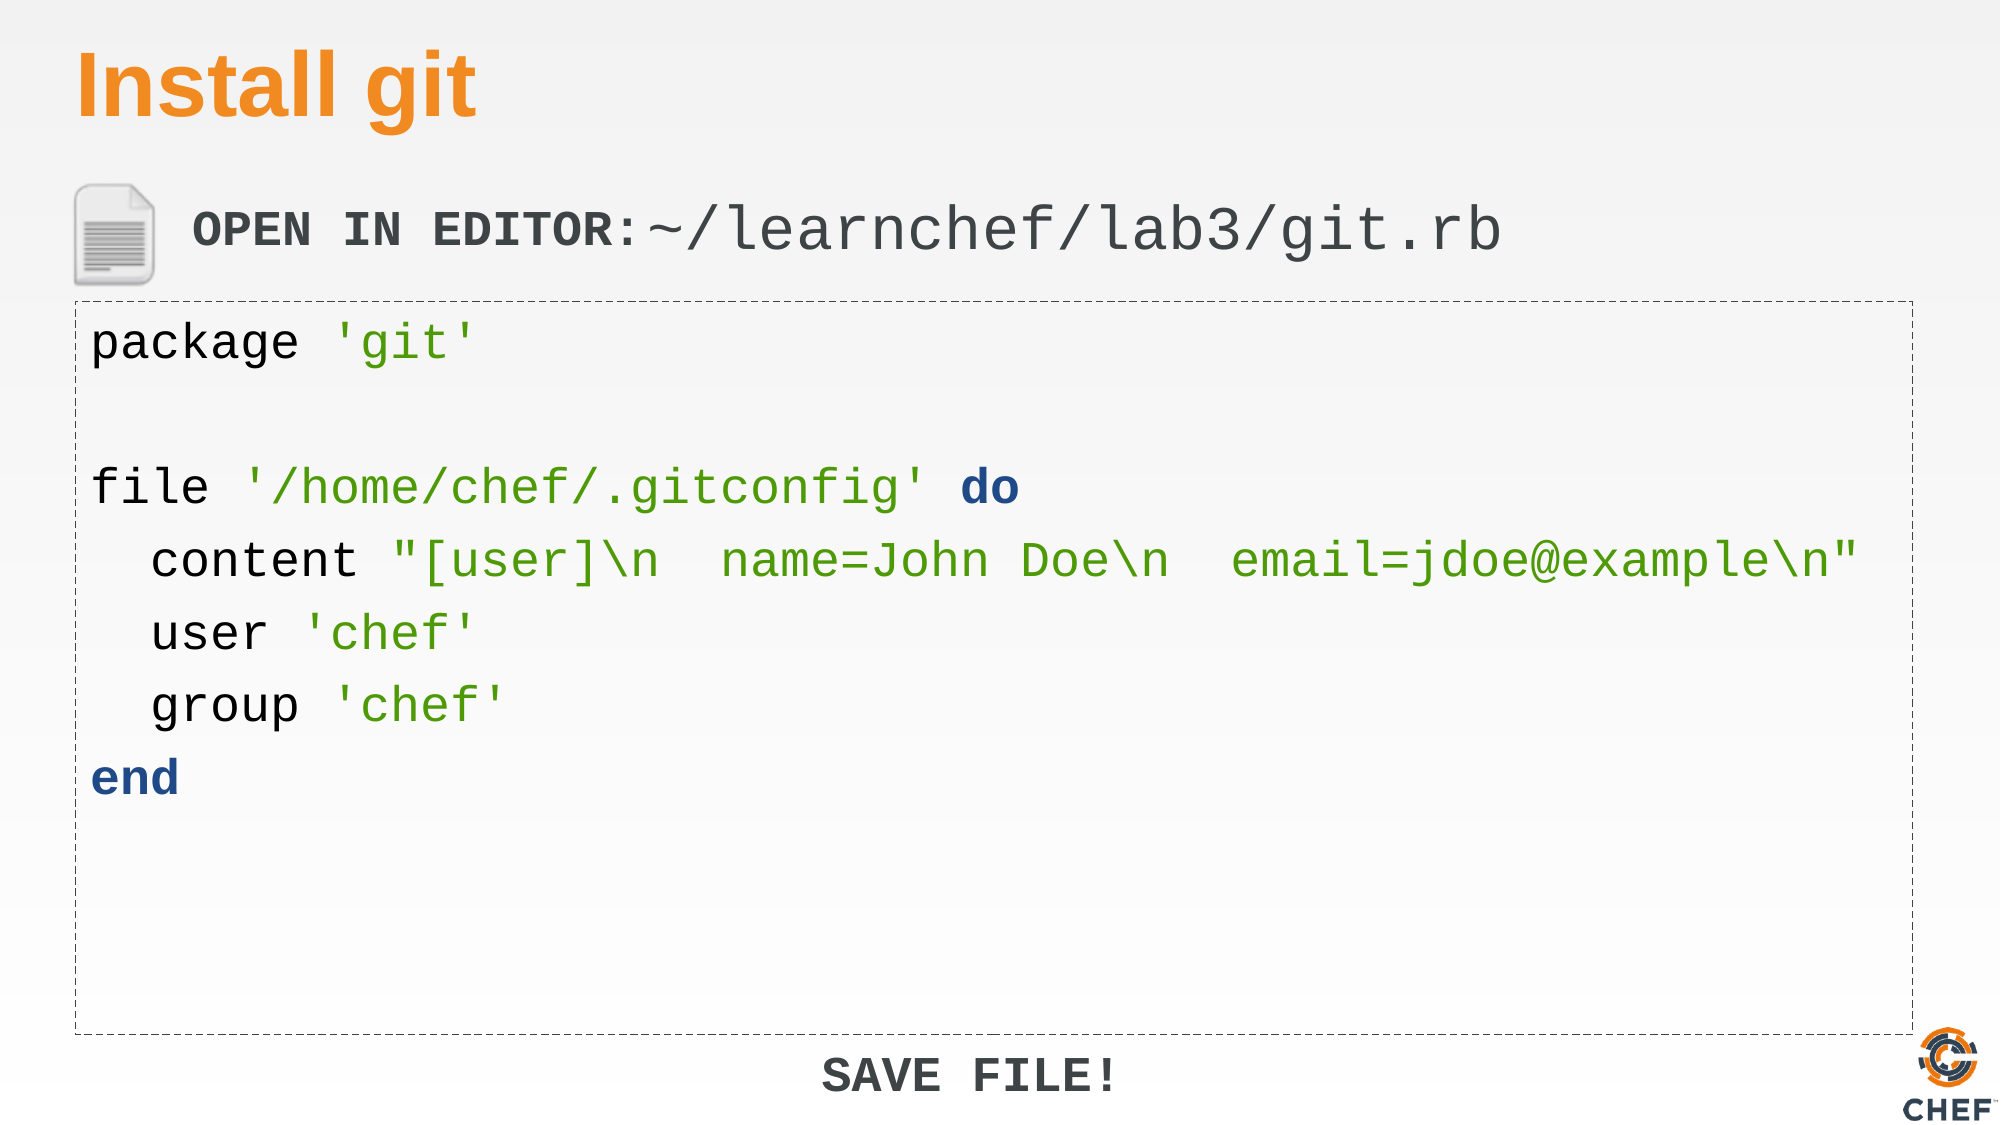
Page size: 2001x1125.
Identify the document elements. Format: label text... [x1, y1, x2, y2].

picture [1903, 1027, 1998, 1121]
list package 'git' file '/home/chef/.gitconfig' do content "[user]\n name=John Doe\n email=jdoe@example\n" user 'chef' group 'chef' end [75, 301, 1913, 1035]
list ~/learnchef/lab3/git.rb [647, 187, 1914, 263]
title Install git [75, 37, 1913, 140]
